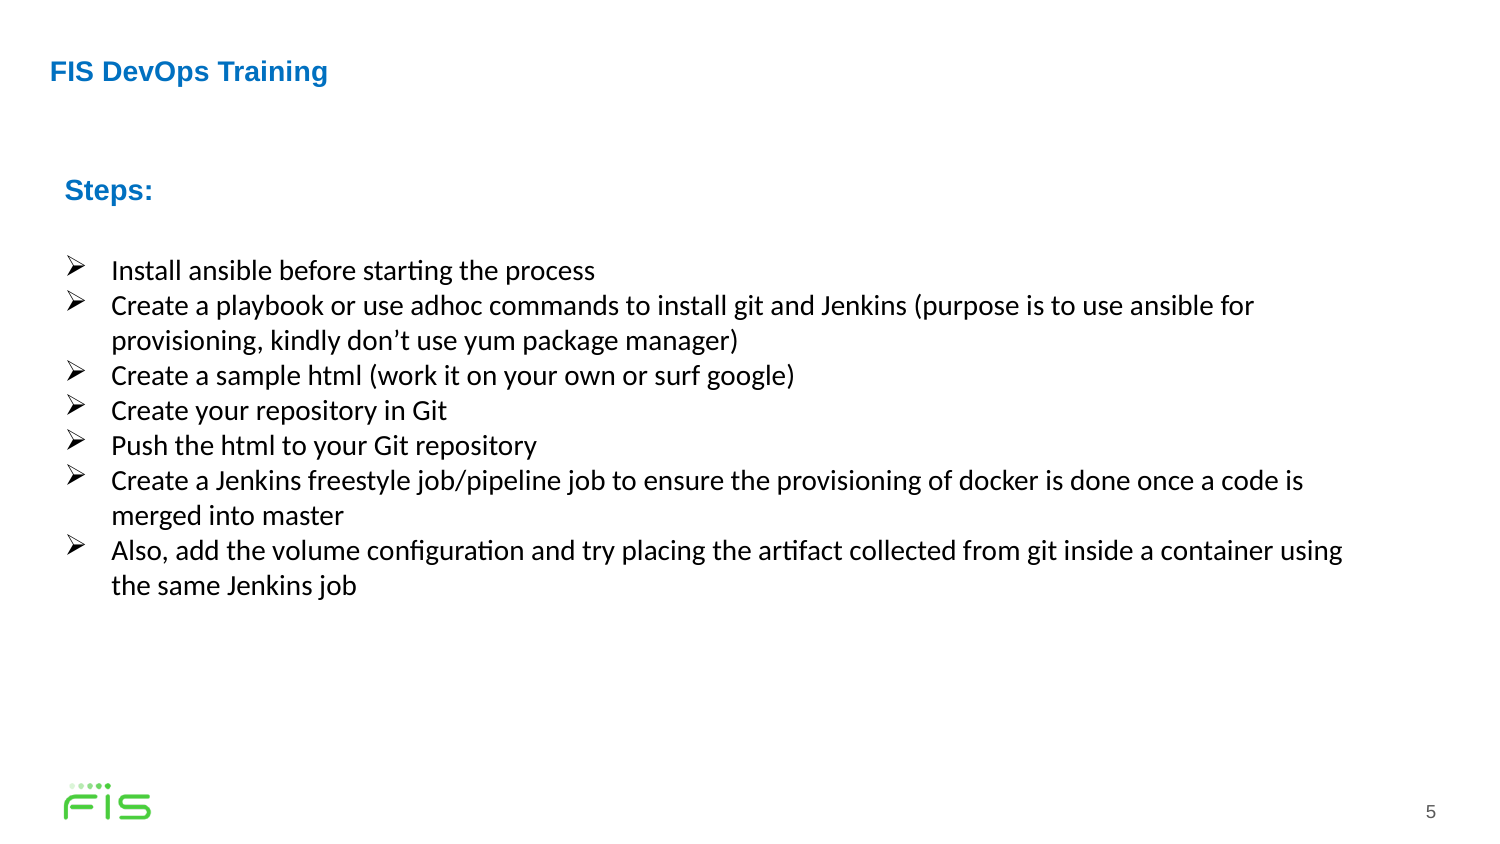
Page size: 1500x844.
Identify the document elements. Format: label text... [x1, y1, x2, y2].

text_box Steps: Install ansible before starting the process Create a playbook or use adhoc commands to install git and Jenkins (purpose is to use ansible for provisioning, kindly don’t use yum package manager) Create a sample html (work it on your own or surf google) Create your repository in Git Push the html to your Git repository Create a Jenkins freestyle job/pipeline job to ensure the provisioning of docker is done once a code is merged into master Also, add the volume configuration and try placing the artifact collected from git inside a container using the same Jenkins job [49, 164, 1360, 609]
picture [58, 780, 154, 823]
slide_number 5 [1359, 799, 1437, 822]
title FIS DevOps Training [49, 59, 1422, 118]
